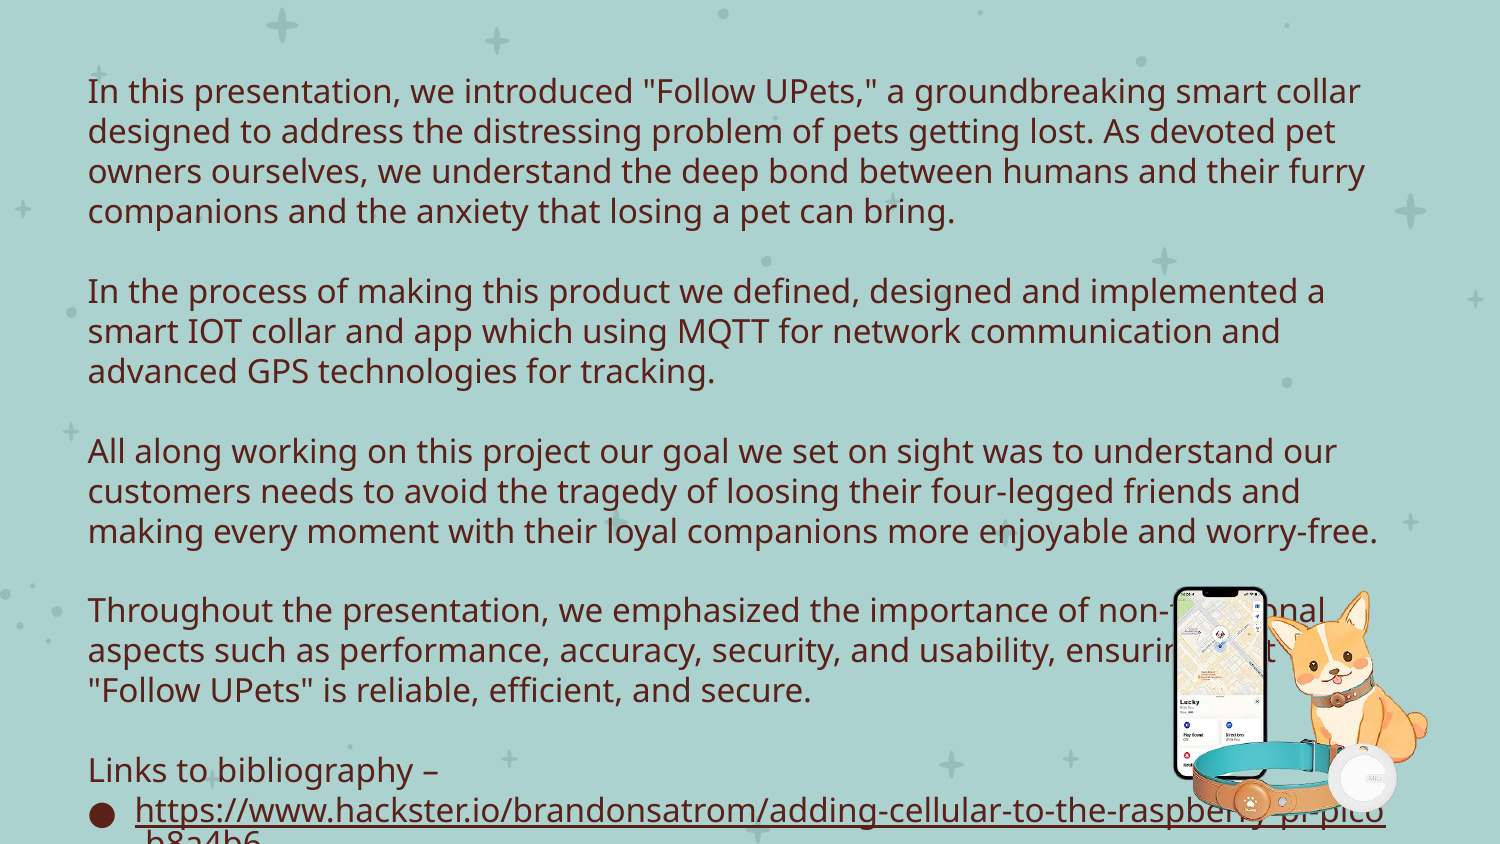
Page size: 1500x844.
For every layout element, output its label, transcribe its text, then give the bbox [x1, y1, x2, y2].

list In this presentation, we introduced "Follow UPets," a groundbreaking smart collar designed to address the distressing problem of pets getting lost. As devoted pet owners ourselves, we understand the deep bond between humans and their furry companions and the anxiety that losing a pet can bring. In the process of making this product we defined, designed and implemented a smart IOT collar and app which using MQTT for network communication and advanced GPS technologies for tracking. All along working on this project our goal we set on sight was to understand our customers needs to avoid the tragedy of loosing their four-legged friends and making every moment with their loyal companions more enjoyable and worry-free. Throughout the presentation, we emphasized the importance of non-functional aspects such as performance, accuracy, security, and usability, ensuring that "Follow UPets" is reliable, efficient, and secure. Links to bibliography – https://www.hackster.io/brandonsatrom/adding-cellular-to-the-raspberry-pi-pico-b8a4b6 https://docs.python.org/3/library/sqlite3.html https://python-poetry.org/docs/ [72, 55, 1410, 789]
picture [1143, 559, 1428, 844]
